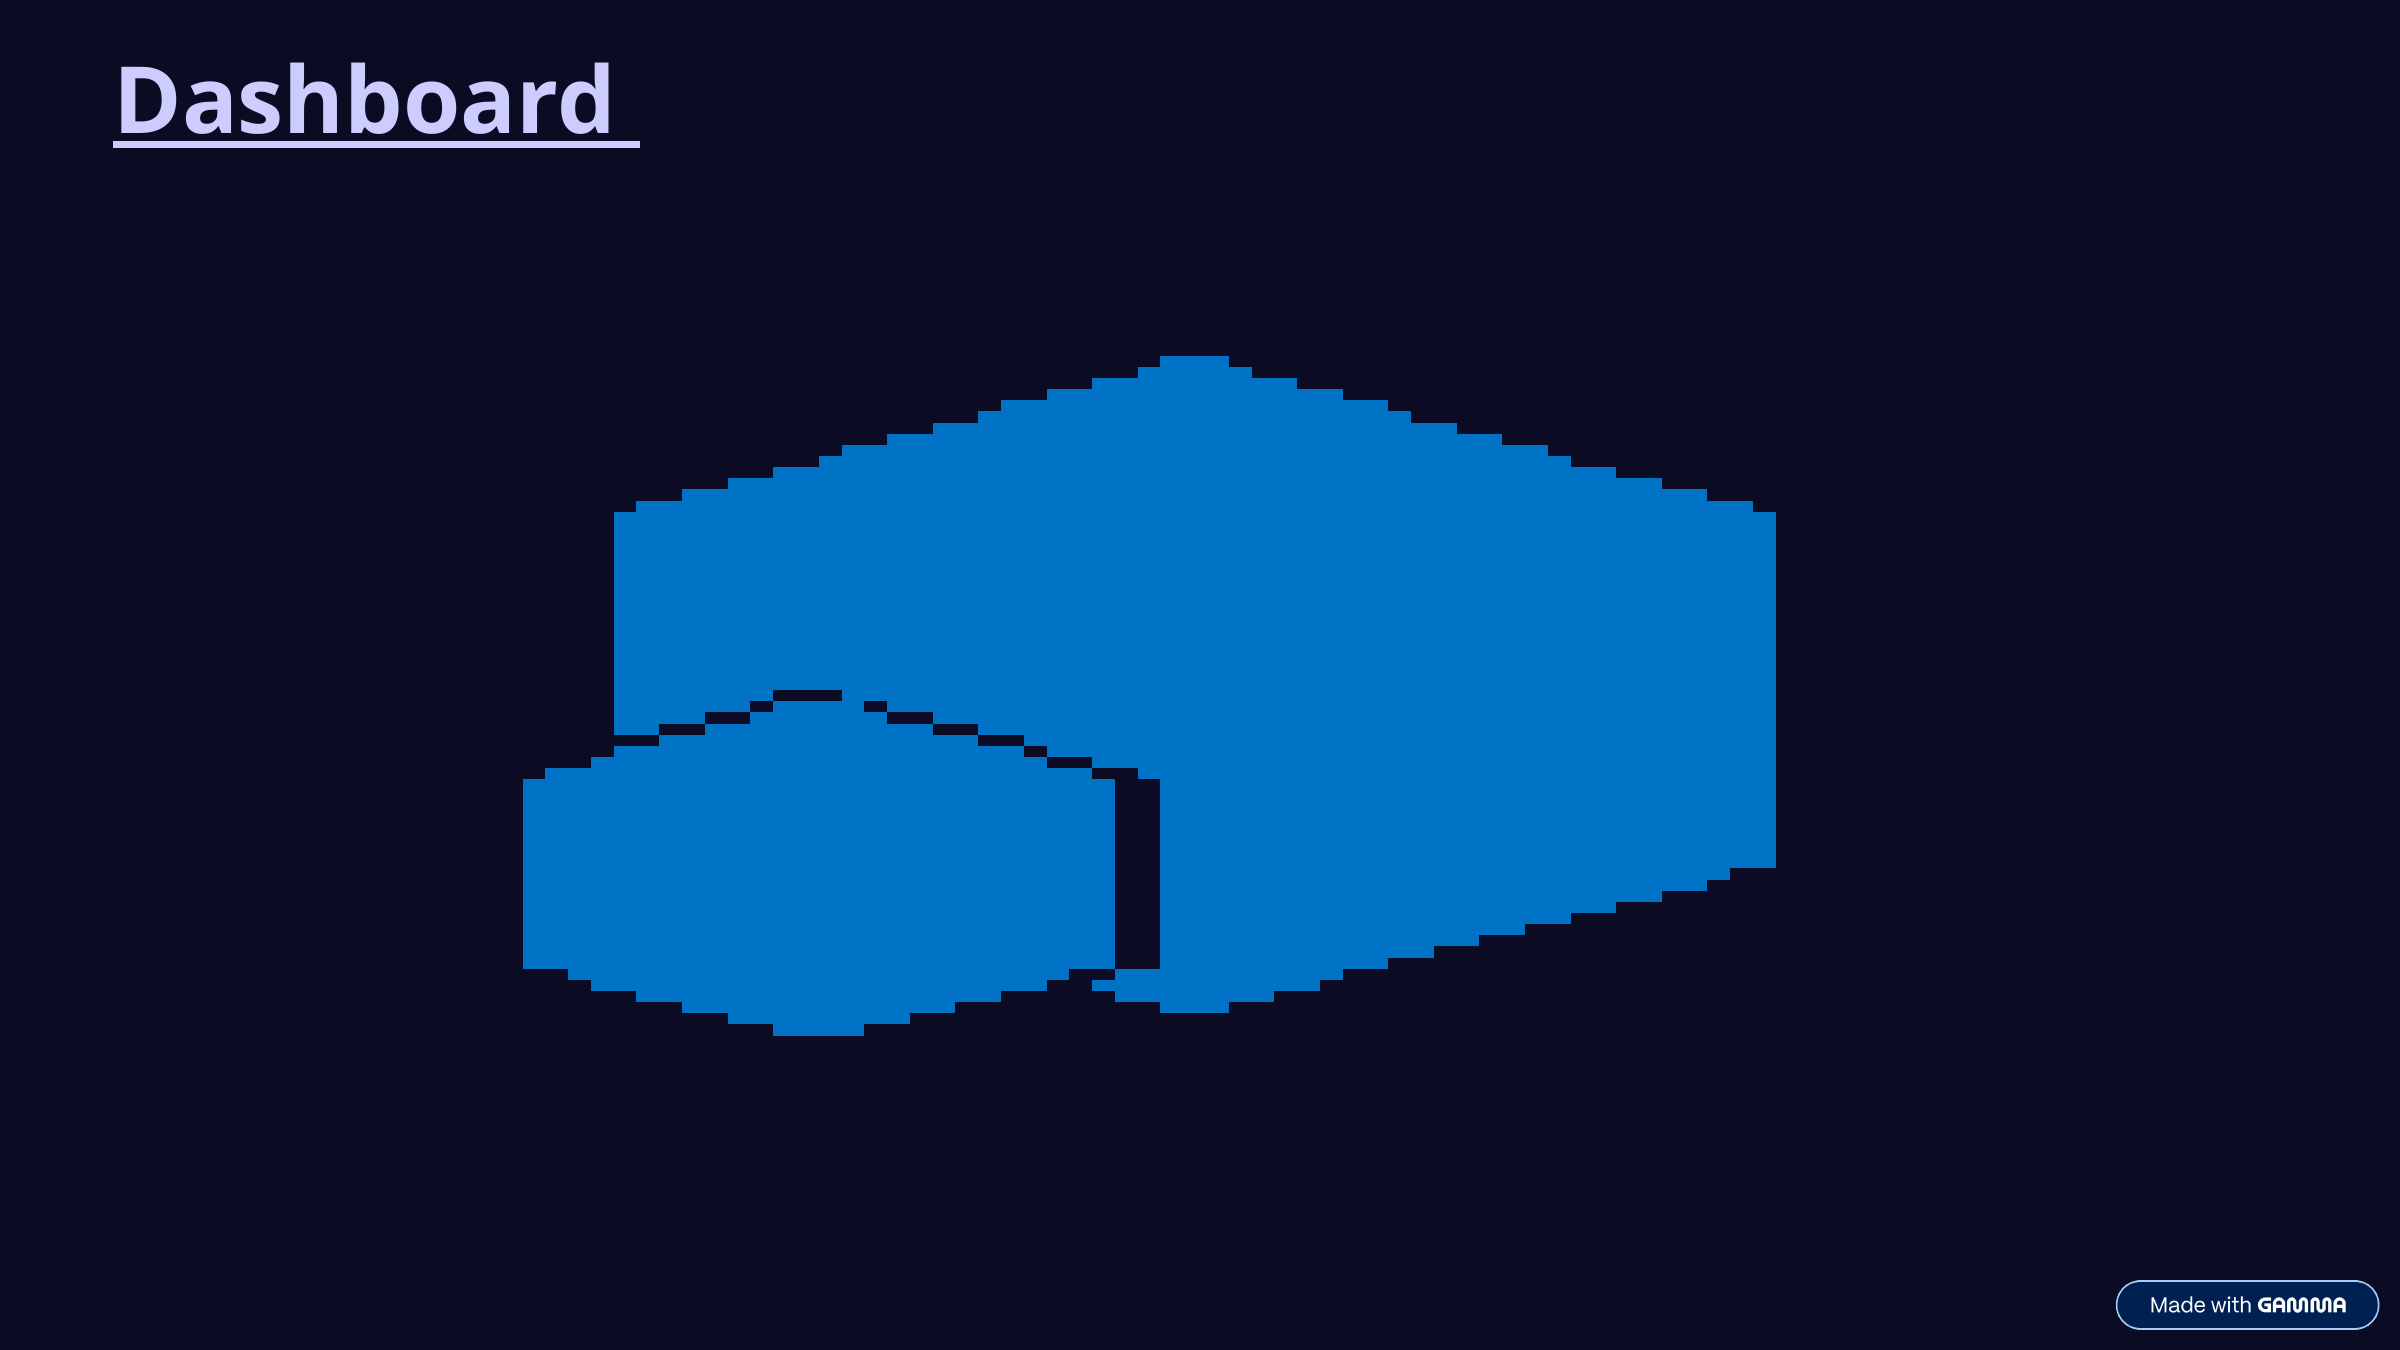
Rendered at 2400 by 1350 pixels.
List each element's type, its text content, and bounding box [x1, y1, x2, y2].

picture [113, 189, 2300, 1259]
text_box Dashboard [113, 51, 1044, 169]
picture [2106, 1271, 2389, 1339]
